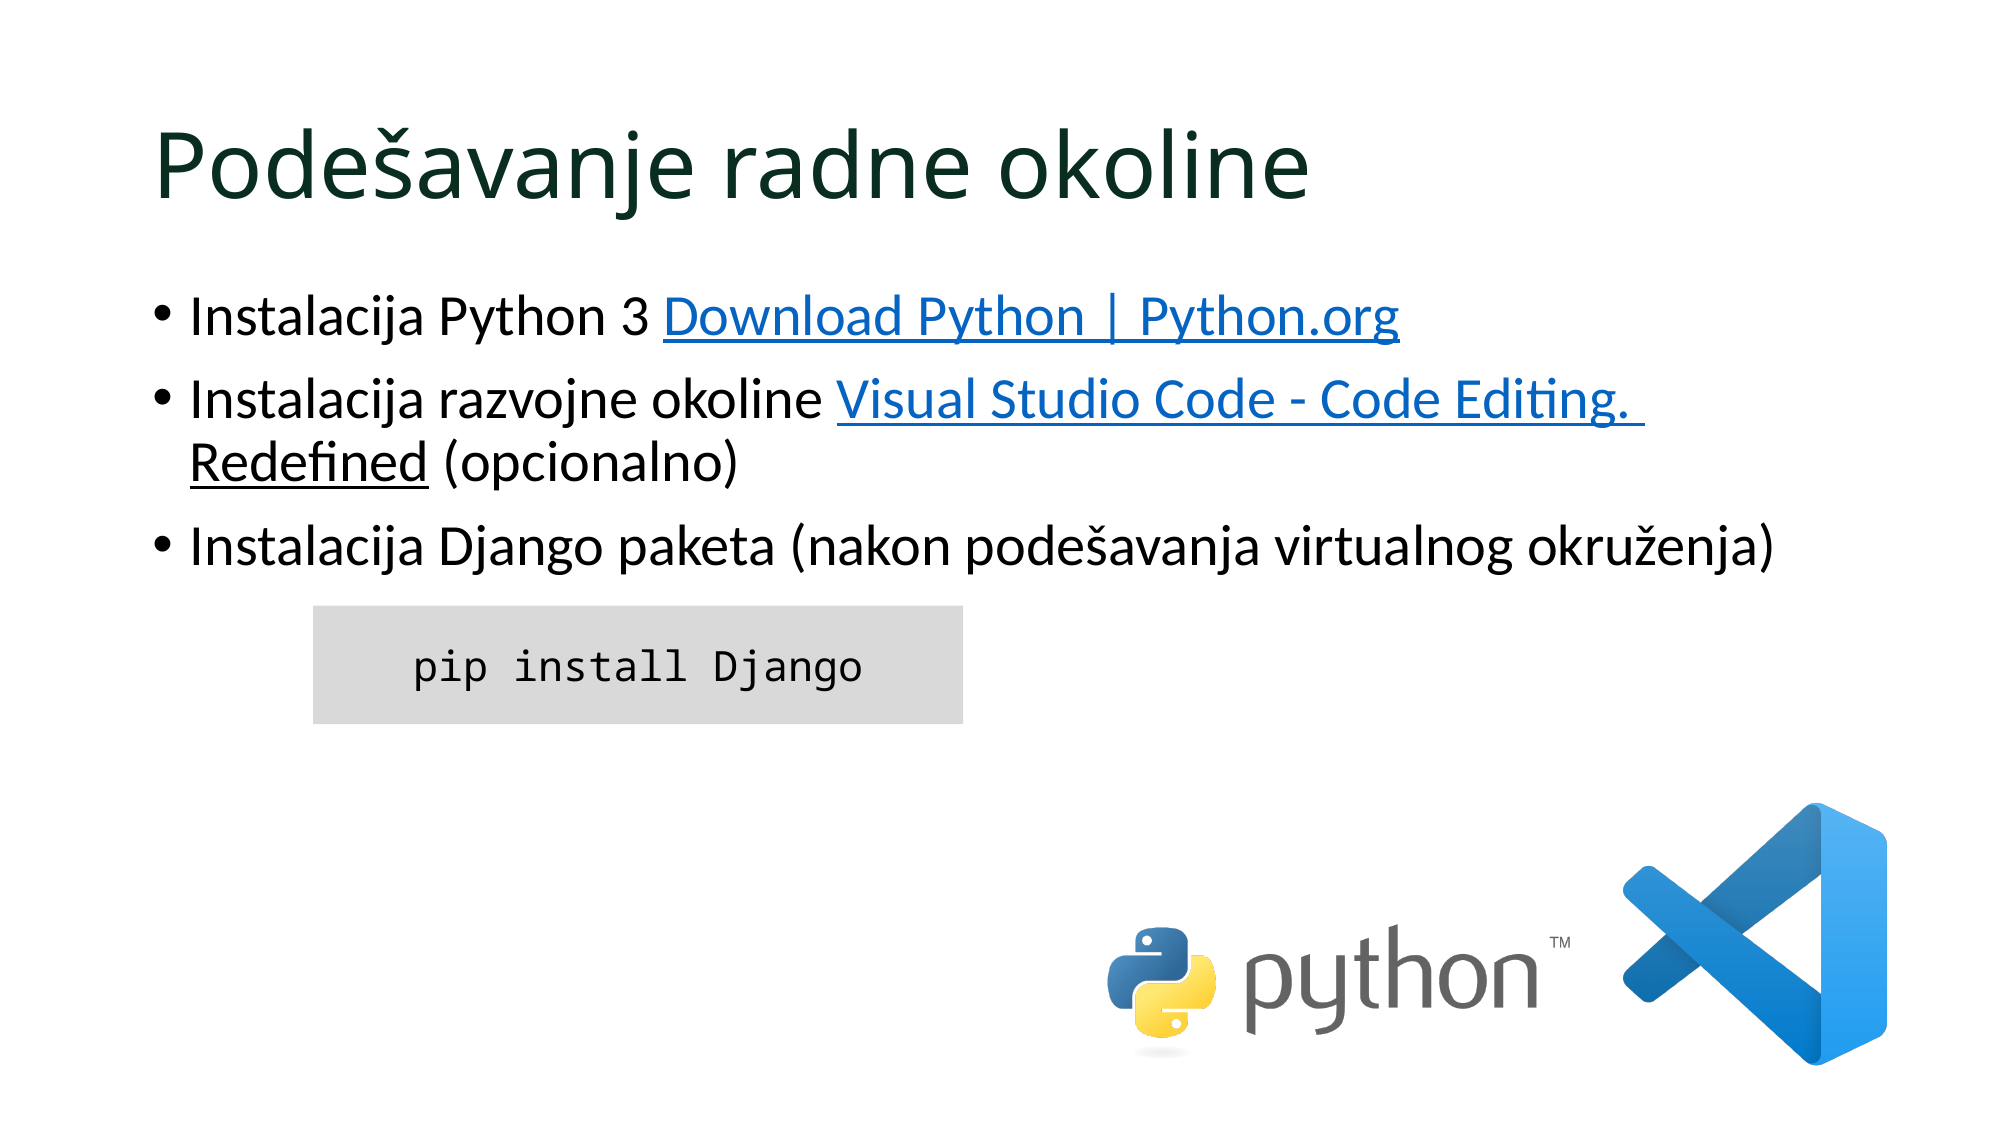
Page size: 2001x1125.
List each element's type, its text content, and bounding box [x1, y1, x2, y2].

picture [1102, 921, 1575, 1062]
title Podešavanje radne okoline [137, 59, 1863, 277]
picture [1623, 802, 1887, 1066]
list Instalacija Python 3 Download Python | Python.org Instalacija razvojne okoline Visual Studio Code - Code Editing. Redefined (opcionalno) Instalacija Django paketa (nakon podešavanja virtualnog okruženja) [137, 277, 1863, 992]
text_box pip install Django [312, 605, 964, 725]
